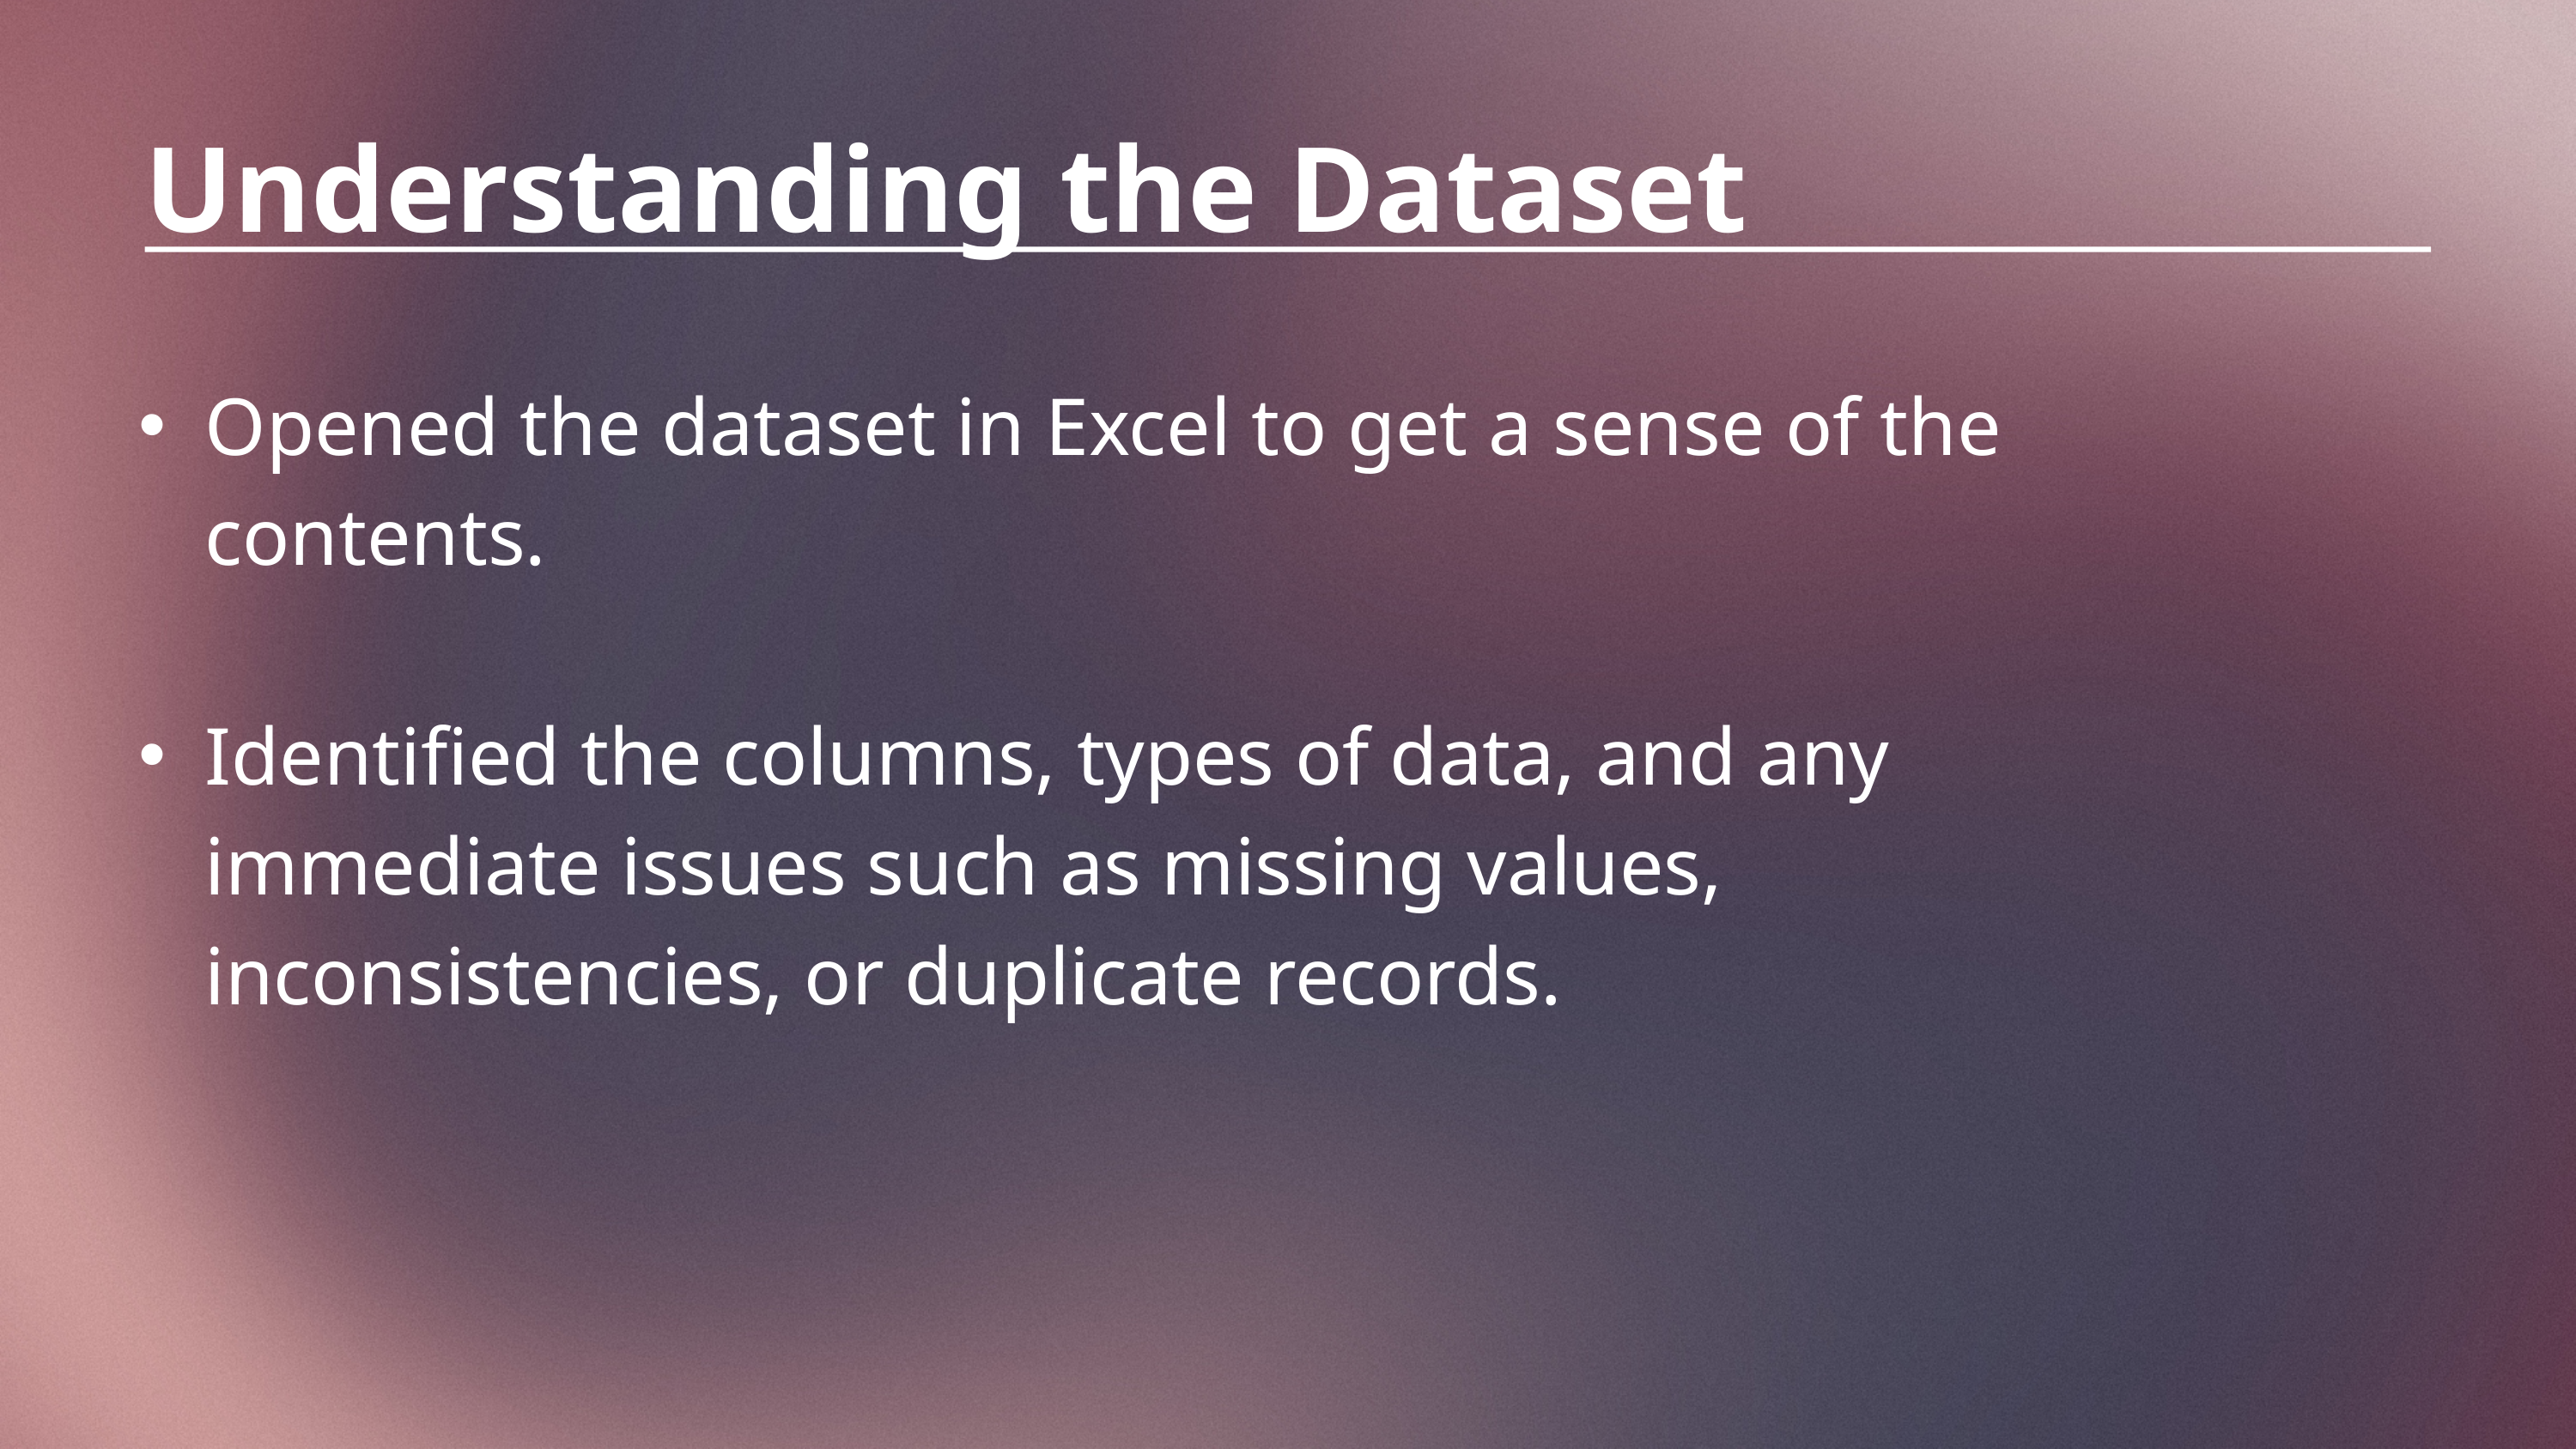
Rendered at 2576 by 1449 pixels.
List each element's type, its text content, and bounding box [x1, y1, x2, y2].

text_box [0, 0, 2576, 1449]
text_box Understanding the Dataset [144, 90, 1912, 249]
text_box Opened the dataset in Excel to get a sense of the contents. Identified the columns, types of data, and any immediate issues such as missing values, inconsistencies, or duplicate records. [71, 361, 2228, 1021]
text_box Understanding the Dataset [144, 250, 1912, 256]
